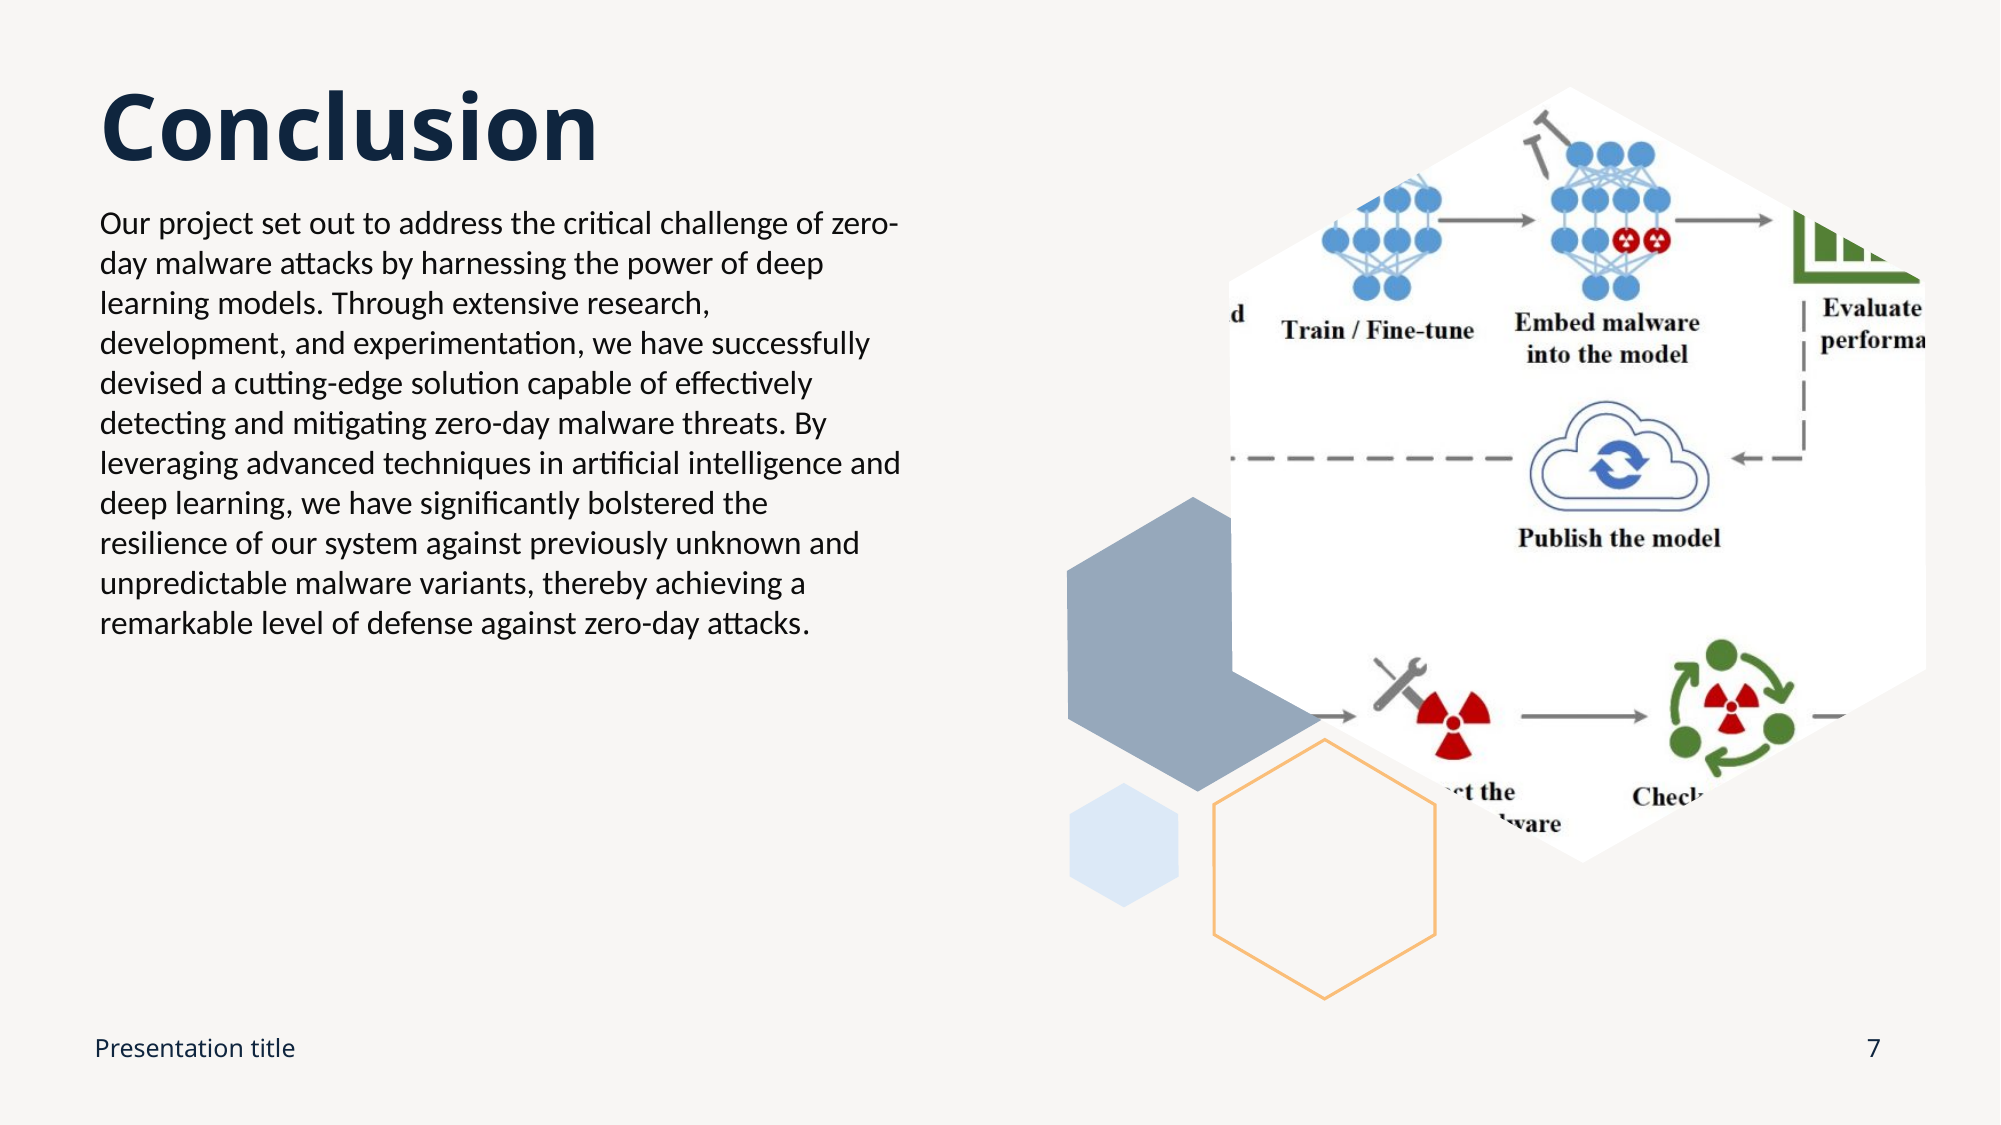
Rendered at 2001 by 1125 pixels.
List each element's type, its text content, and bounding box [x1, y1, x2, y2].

picture [1066, 86, 1927, 863]
list Our project set out to address the critical challenge of zero-day malware attacks by harnessing the power of deep learning models. Through extensive research, development, and experimentation, we have successfully devised a cutting-edge solution capable of effectively detecting and mitigating zero-day malware threats. By leveraging advanced techniques in artificial intelligence and deep learning, we have significantly bolstered the resilience of our system against previously unknown and unpredictable malware variants, thereby achieving a remarkable level of defense against zero-day attacks. [84, 194, 918, 792]
slide_number 7 [1836, 1020, 1912, 1080]
title Conclusion [84, 73, 1697, 195]
footer Presentation title [79, 1020, 755, 1080]
